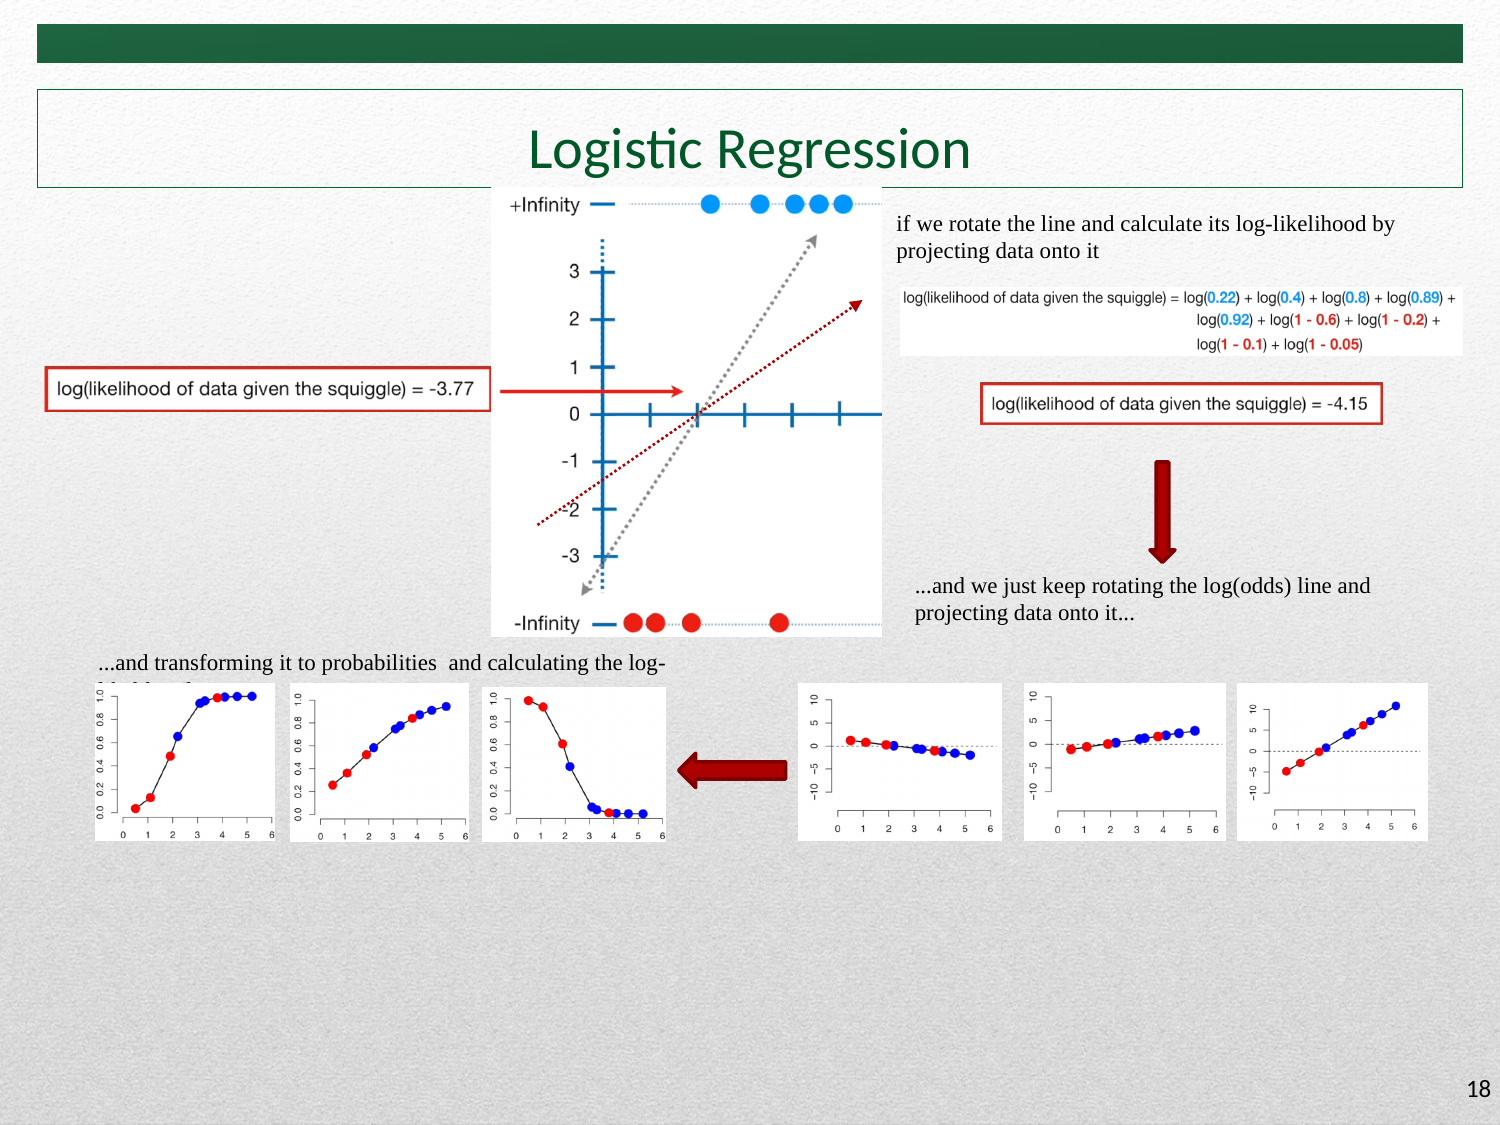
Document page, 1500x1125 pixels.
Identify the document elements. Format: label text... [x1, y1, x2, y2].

picture [481, 686, 667, 842]
picture [37, 24, 1463, 63]
picture [289, 682, 470, 842]
picture [1237, 682, 1429, 842]
text_box [1148, 460, 1177, 562]
title Logistic Regression [37, 89, 1463, 188]
picture [979, 381, 1384, 426]
picture [43, 186, 883, 638]
text_box [677, 751, 788, 790]
picture [899, 286, 1464, 357]
slide_number 18 [1381, 1065, 1500, 1125]
picture [797, 682, 1003, 842]
text_box ...and transforming it to probabilities and calculating the log-likelihood [83, 640, 772, 710]
picture [95, 682, 276, 842]
text_box ...and we just keep rotating the log(odds) line and projecting data onto it... [899, 562, 1463, 633]
picture [1023, 682, 1227, 842]
text_box if we rotate the line and calculate its log-likelihood by projecting data onto it [888, 200, 1463, 271]
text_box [536, 299, 864, 526]
